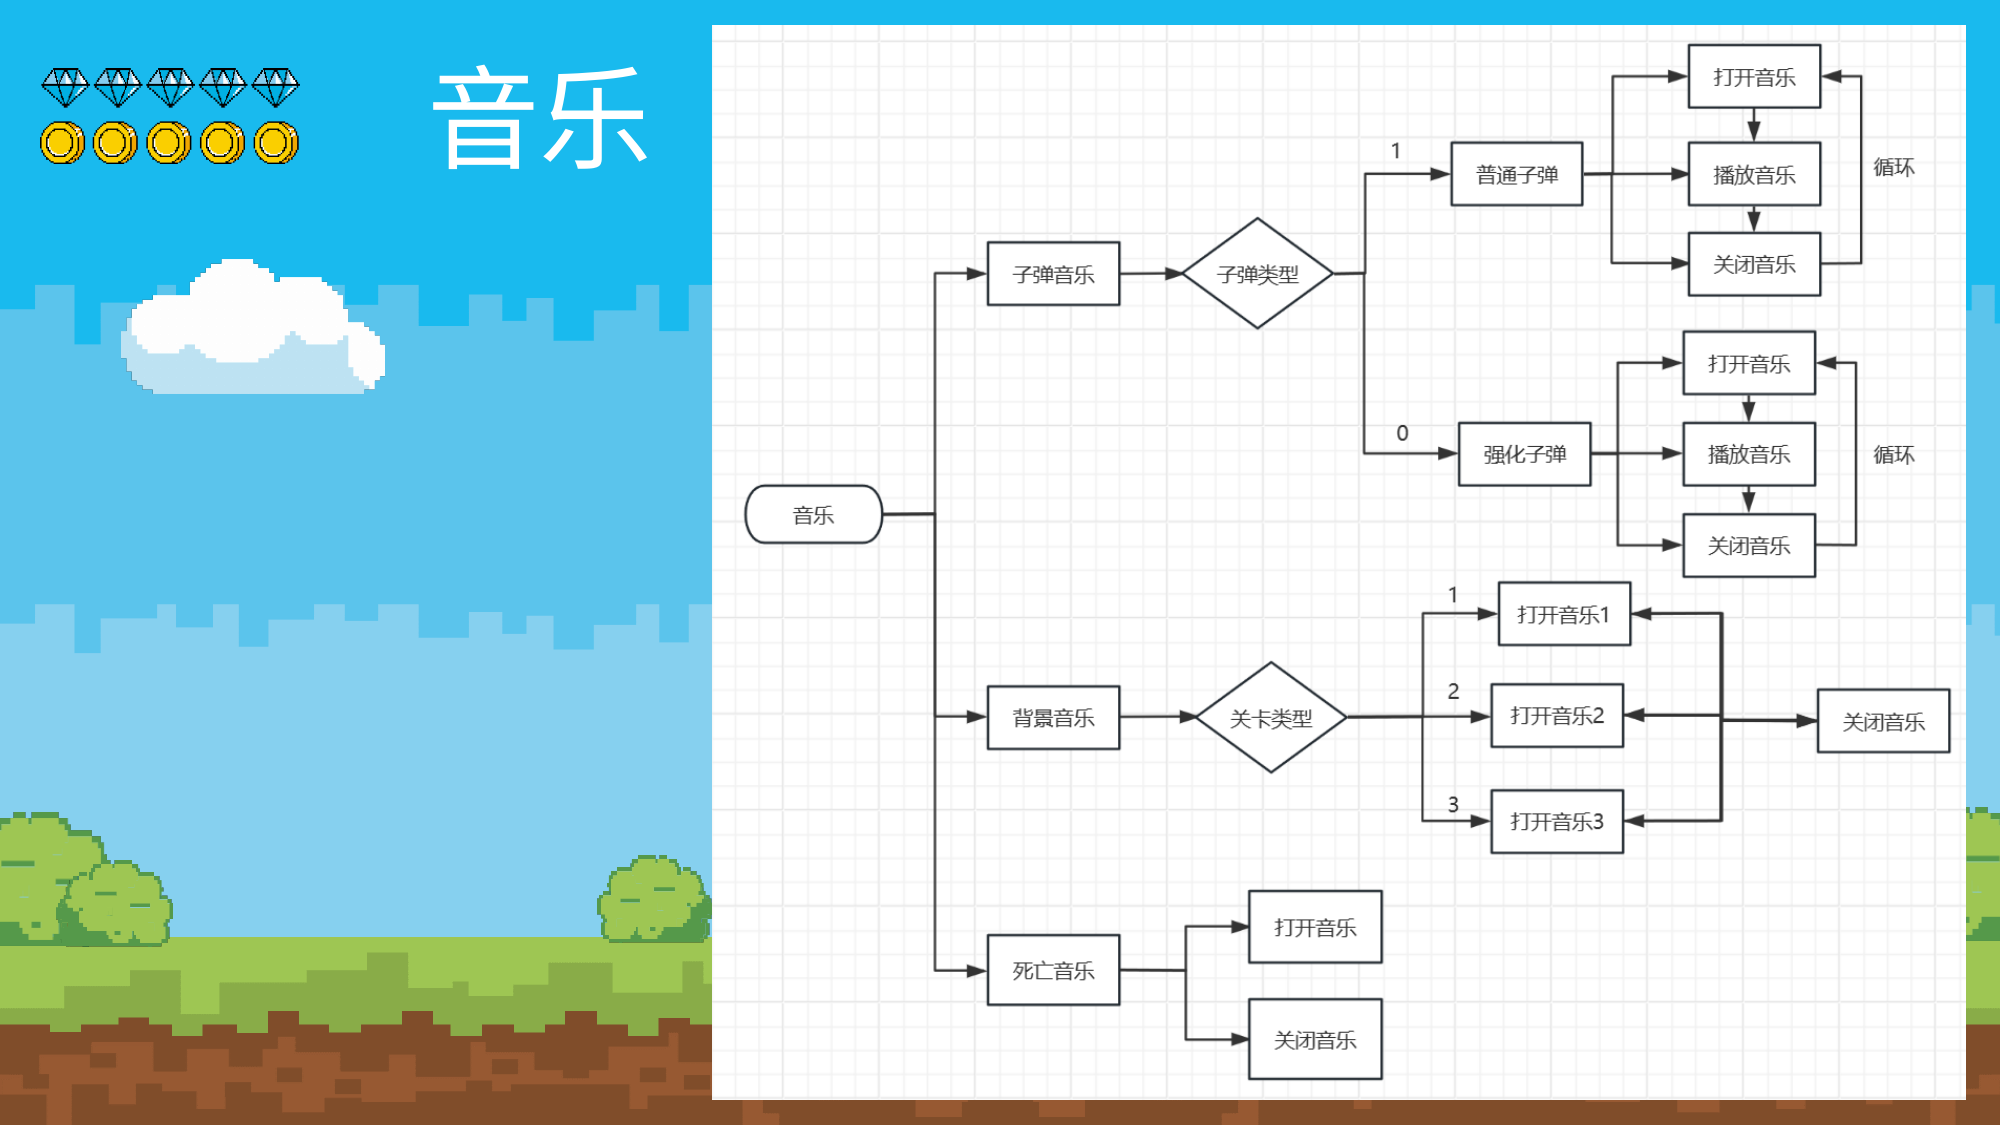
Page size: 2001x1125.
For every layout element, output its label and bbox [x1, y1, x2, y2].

text_box [1966, 807, 2000, 942]
text_box [0, 937, 2000, 1125]
picture [40, 68, 300, 164]
text_box [0, 0, 2000, 937]
text_box [0, 812, 173, 947]
picture [121, 259, 385, 394]
picture [597, 25, 1966, 1100]
